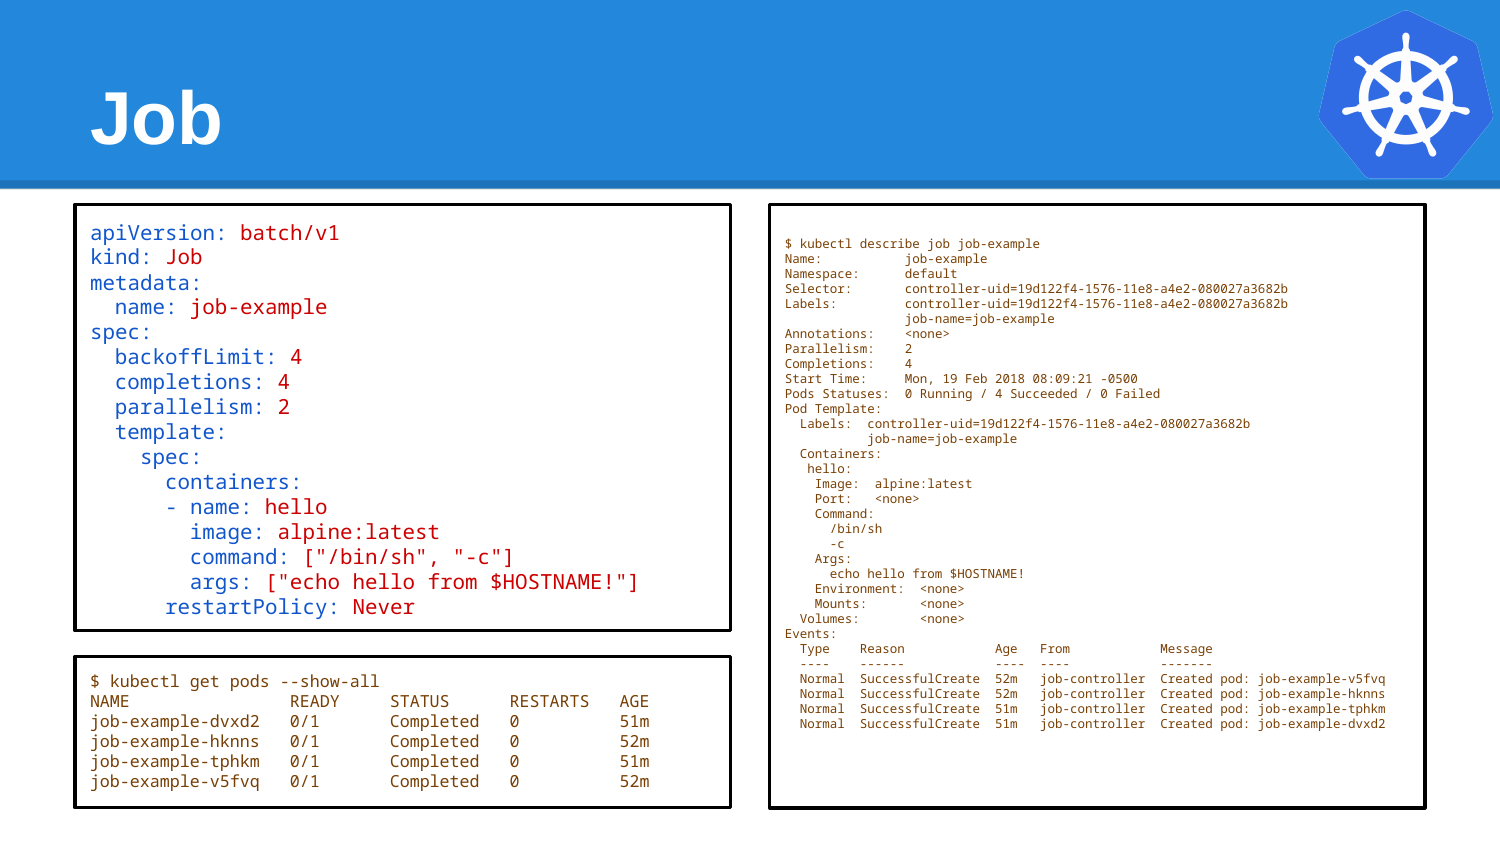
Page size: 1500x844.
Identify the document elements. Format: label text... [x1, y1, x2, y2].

picture [1318, 7, 1494, 182]
title Job [75, 33, 1425, 175]
list $ kubectl describe job job-example Name: job-example Namespace: default Selector: controller-uid=19d122f4-1576-11e8-a4e2-080027a3682b Labels: controller-uid=19d122f4-1576-11e8-a4e2-080027a3682b job-name=job-example Annotations: <none> Parallelism: 2 Completions: 4 Start Time: Mon, 19 Feb 2018 08:09:21 -0500 Pods Statuses: 0 Running / 4 Succeeded / 0 Failed Pod Template: Labels: controller-uid=19d122f4-1576-11e8-a4e2-080027a3682b job-name=job-example Containers: hello: Image: alpine:latest Port: <none> Command: /bin/sh -c Args: echo hello from $HOSTNAME! Environment: <none> Mounts: <none> Volumes: <none> Events: Type Reason Age From Message ---- ------ ---- ---- ------- Normal SuccessfulCreate 52m job-controller Created pod: job-example-v5fvq Normal SuccessfulCreate 52m job-controller Created pod: job-example-hknns Normal SuccessfulCreate 51m job-controller Created pod: job-example-tphkm Normal SuccessfulCreate 51m job-controller Created pod: job-example-dvxd2 [769, 204, 1425, 808]
list $ kubectl get pods --show-all NAME READY STATUS RESTARTS AGE job-example-dvxd2 0/1 Completed 0 51m job-example-hknns 0/1 Completed 0 52m job-example-tphkm 0/1 Completed 0 51m job-example-v5fvq 0/1 Completed 0 52m [75, 656, 731, 808]
list apiVersion: batch/v1 kind: Job metadata: name: job-example spec: backoffLimit: 4 completions: 4 parallelism: 2 template: spec: containers: - name: hello image: alpine:latest command: ["/bin/sh", "-c"] args: ["echo hello from $HOSTNAME!"] restartPolicy: Never [75, 204, 731, 631]
